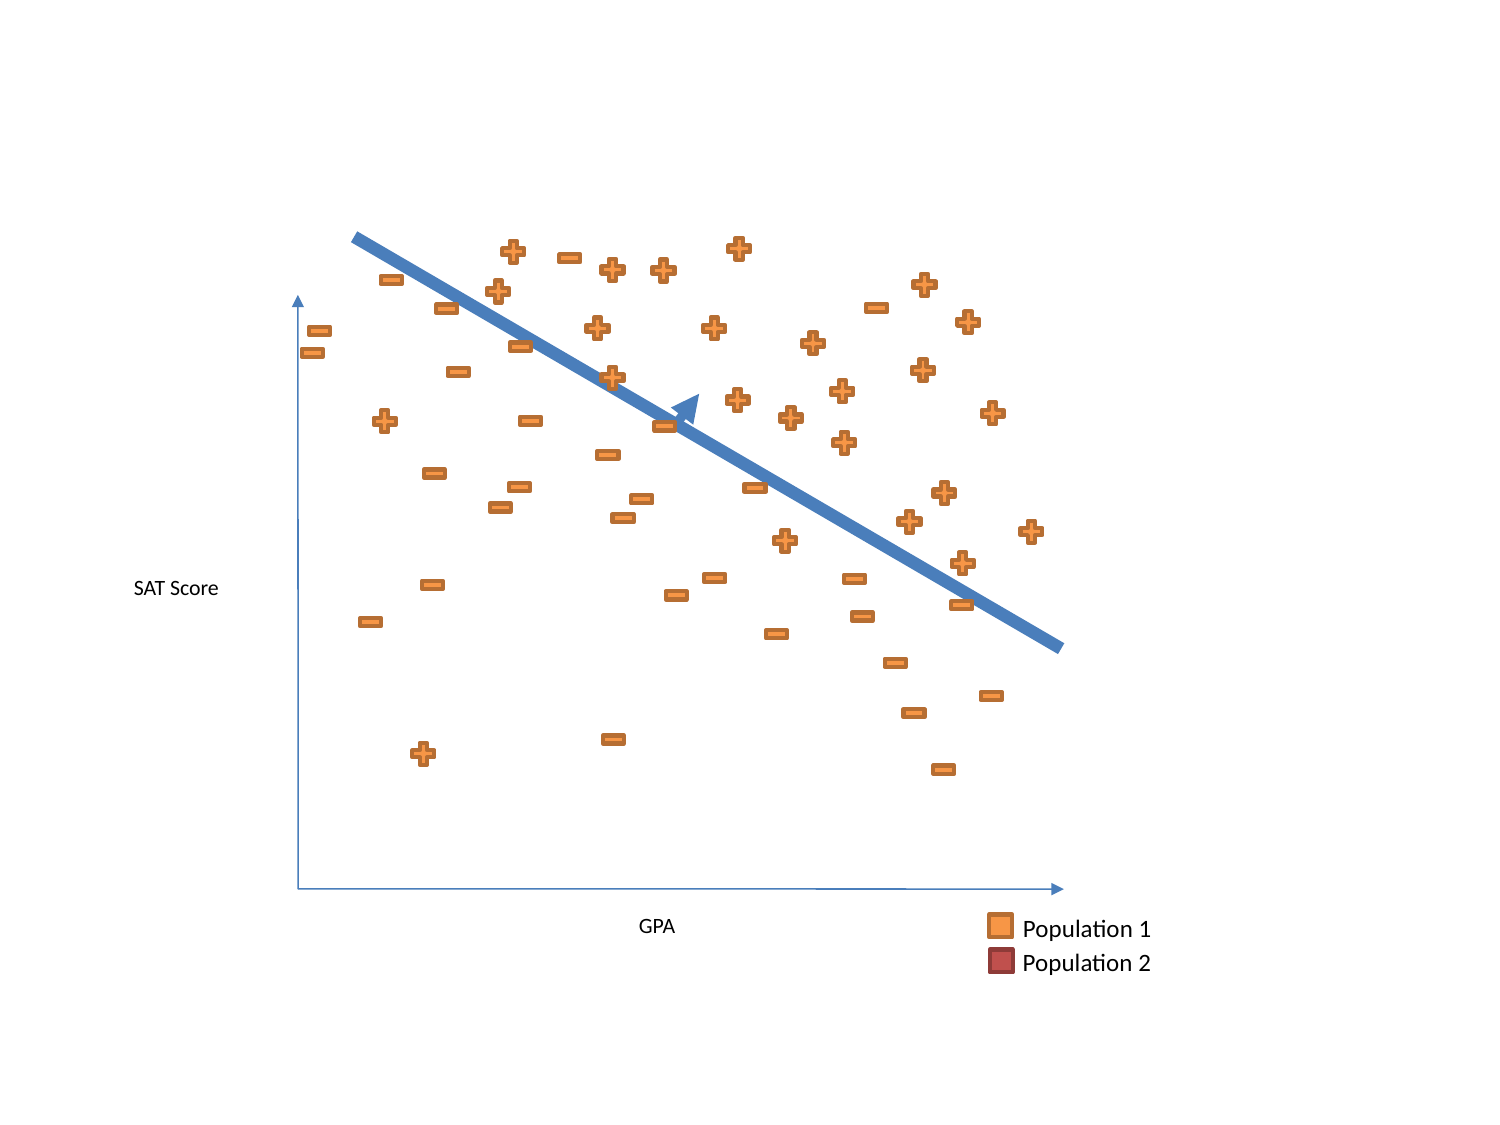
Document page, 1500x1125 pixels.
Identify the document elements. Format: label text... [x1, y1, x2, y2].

text_box Population 2 [1007, 938, 1167, 984]
text_box [410, 741, 436, 767]
text_box [304, 347, 325, 359]
text_box Population 1 [1008, 905, 1167, 938]
text_box [979, 690, 1004, 702]
text_box SAT Score [119, 566, 234, 607]
text_box [987, 912, 1008, 939]
text_box [901, 707, 927, 719]
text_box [353, 236, 1062, 649]
text_box [988, 947, 1007, 974]
text_box [601, 733, 626, 746]
text_box GPA [624, 904, 690, 946]
text_box [307, 325, 332, 337]
text_box [883, 657, 908, 669]
text_box [931, 763, 956, 776]
